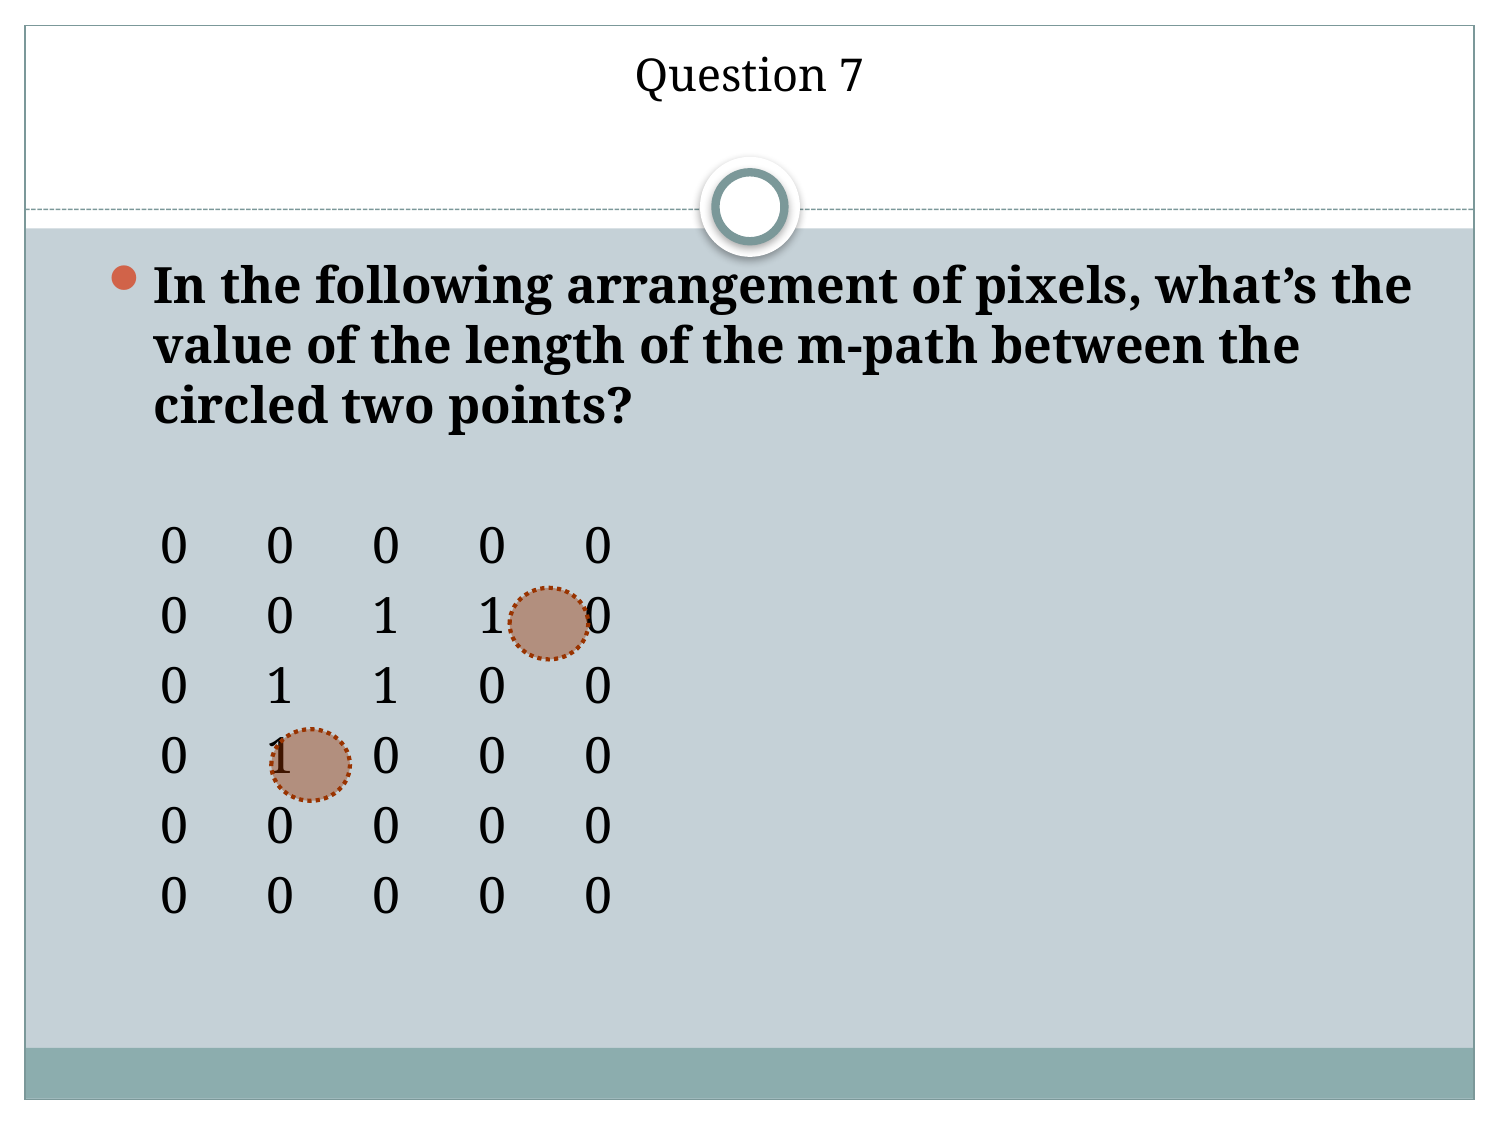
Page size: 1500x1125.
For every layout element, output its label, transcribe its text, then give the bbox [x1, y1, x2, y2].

list In the following arrangement of pixels, what’s the value of the length of the m-path between the circled two points? 0 0 0 0 0 0 0 1 1 0 0 1 1 0 0 0 1 0 0 0 0 0 0 0 0 0 0 0 0 0 [94, 246, 1495, 985]
title Question 7 [49, 37, 1450, 162]
text_box [271, 729, 350, 801]
text_box [509, 587, 589, 660]
